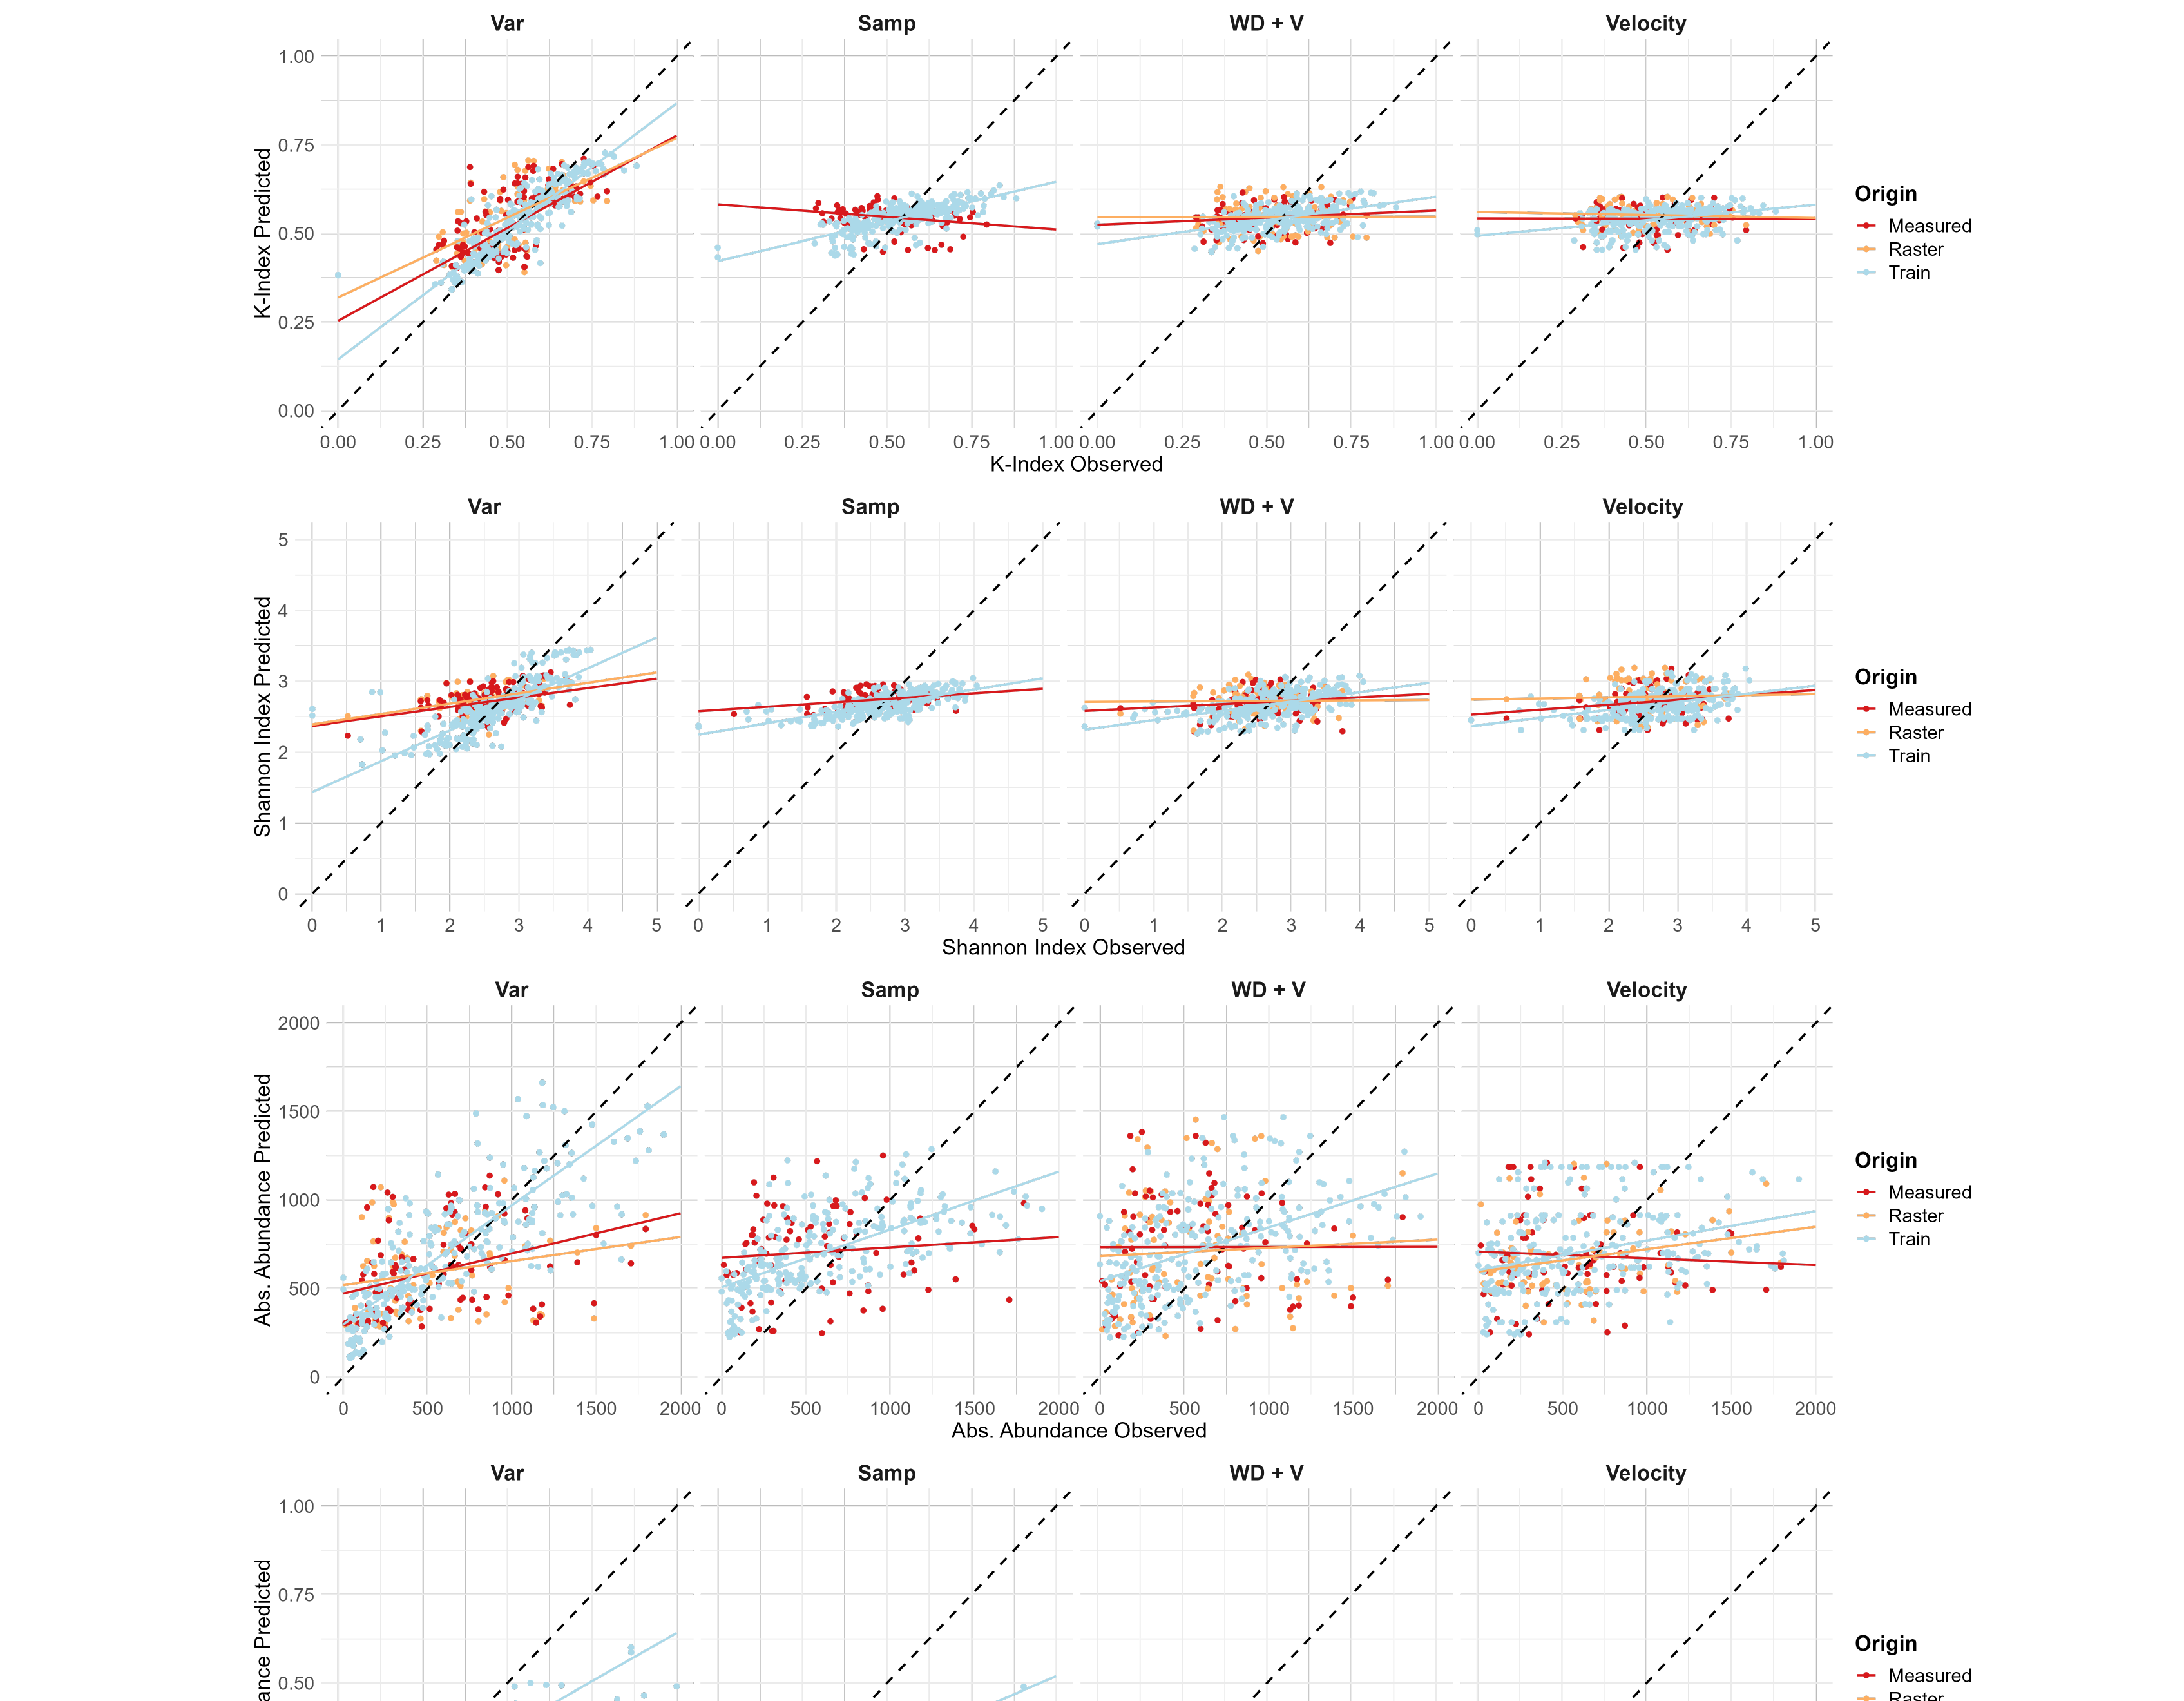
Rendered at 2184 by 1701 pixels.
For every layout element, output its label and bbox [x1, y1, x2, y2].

text_box [247, 0, 1987, 1701]
